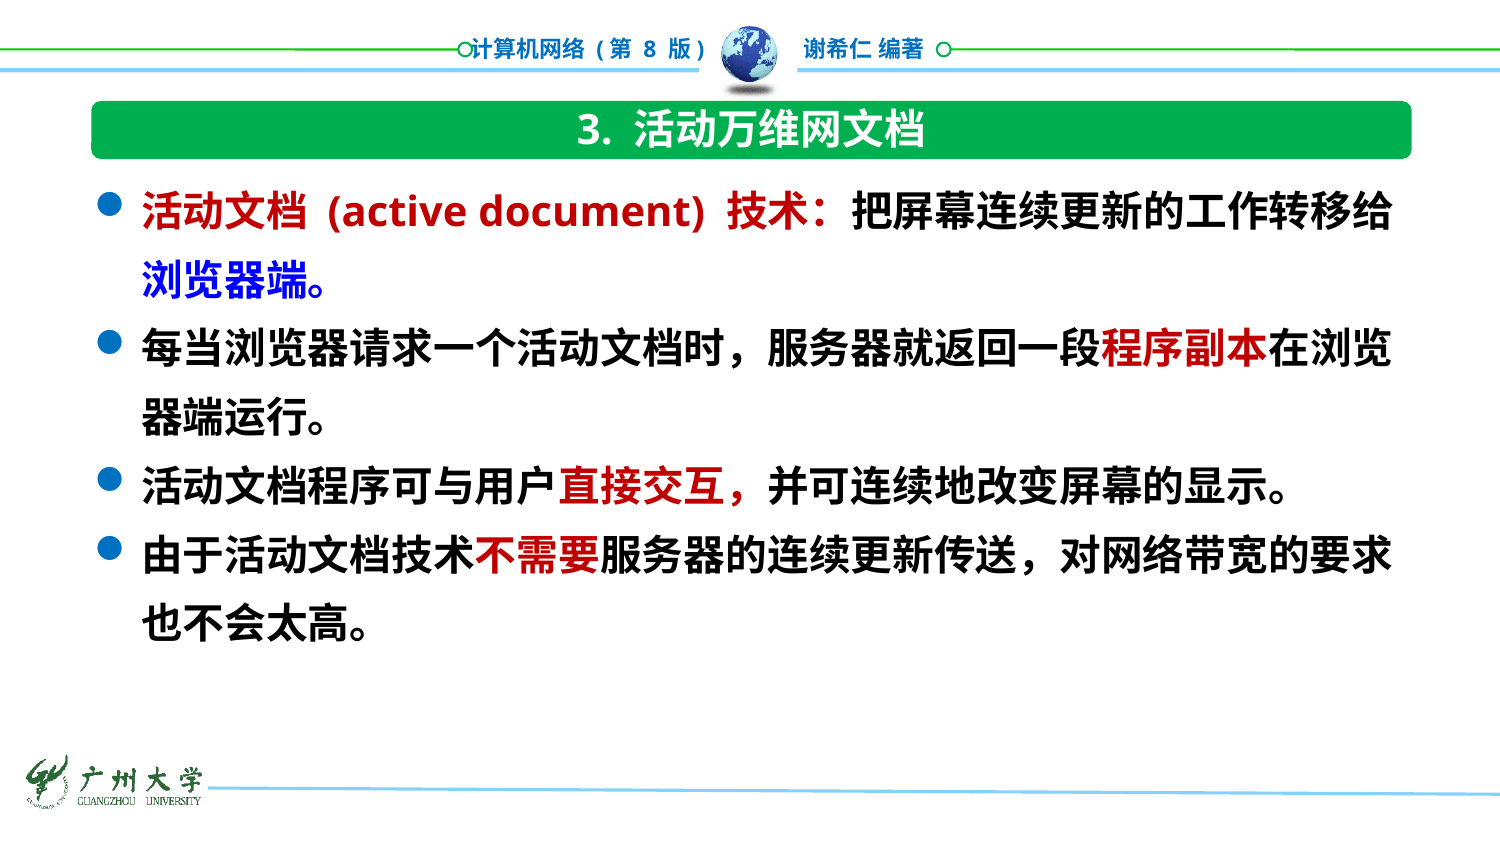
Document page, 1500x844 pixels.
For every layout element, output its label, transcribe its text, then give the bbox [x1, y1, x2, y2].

text_box [91, 100, 562, 158]
picture [26, 754, 202, 809]
text_box [941, 100, 1412, 158]
text_box 活动文档 (active document) 技术：把屏幕连续更新的工作转移给浏览器端。 每当浏览器请求一个活动文档时，服务器就返回一段程序副本在浏览器端运行。 活动文档程序可与用户直接交互，并可连续地改变屏幕的显示。 由于活动文档技术不需要服务器的连续更新传送，对网络带宽的要求也不会太高。 [79, 158, 1439, 655]
picture [719, 24, 779, 95]
text_box 3. 活动万维网文档 [562, 95, 941, 158]
